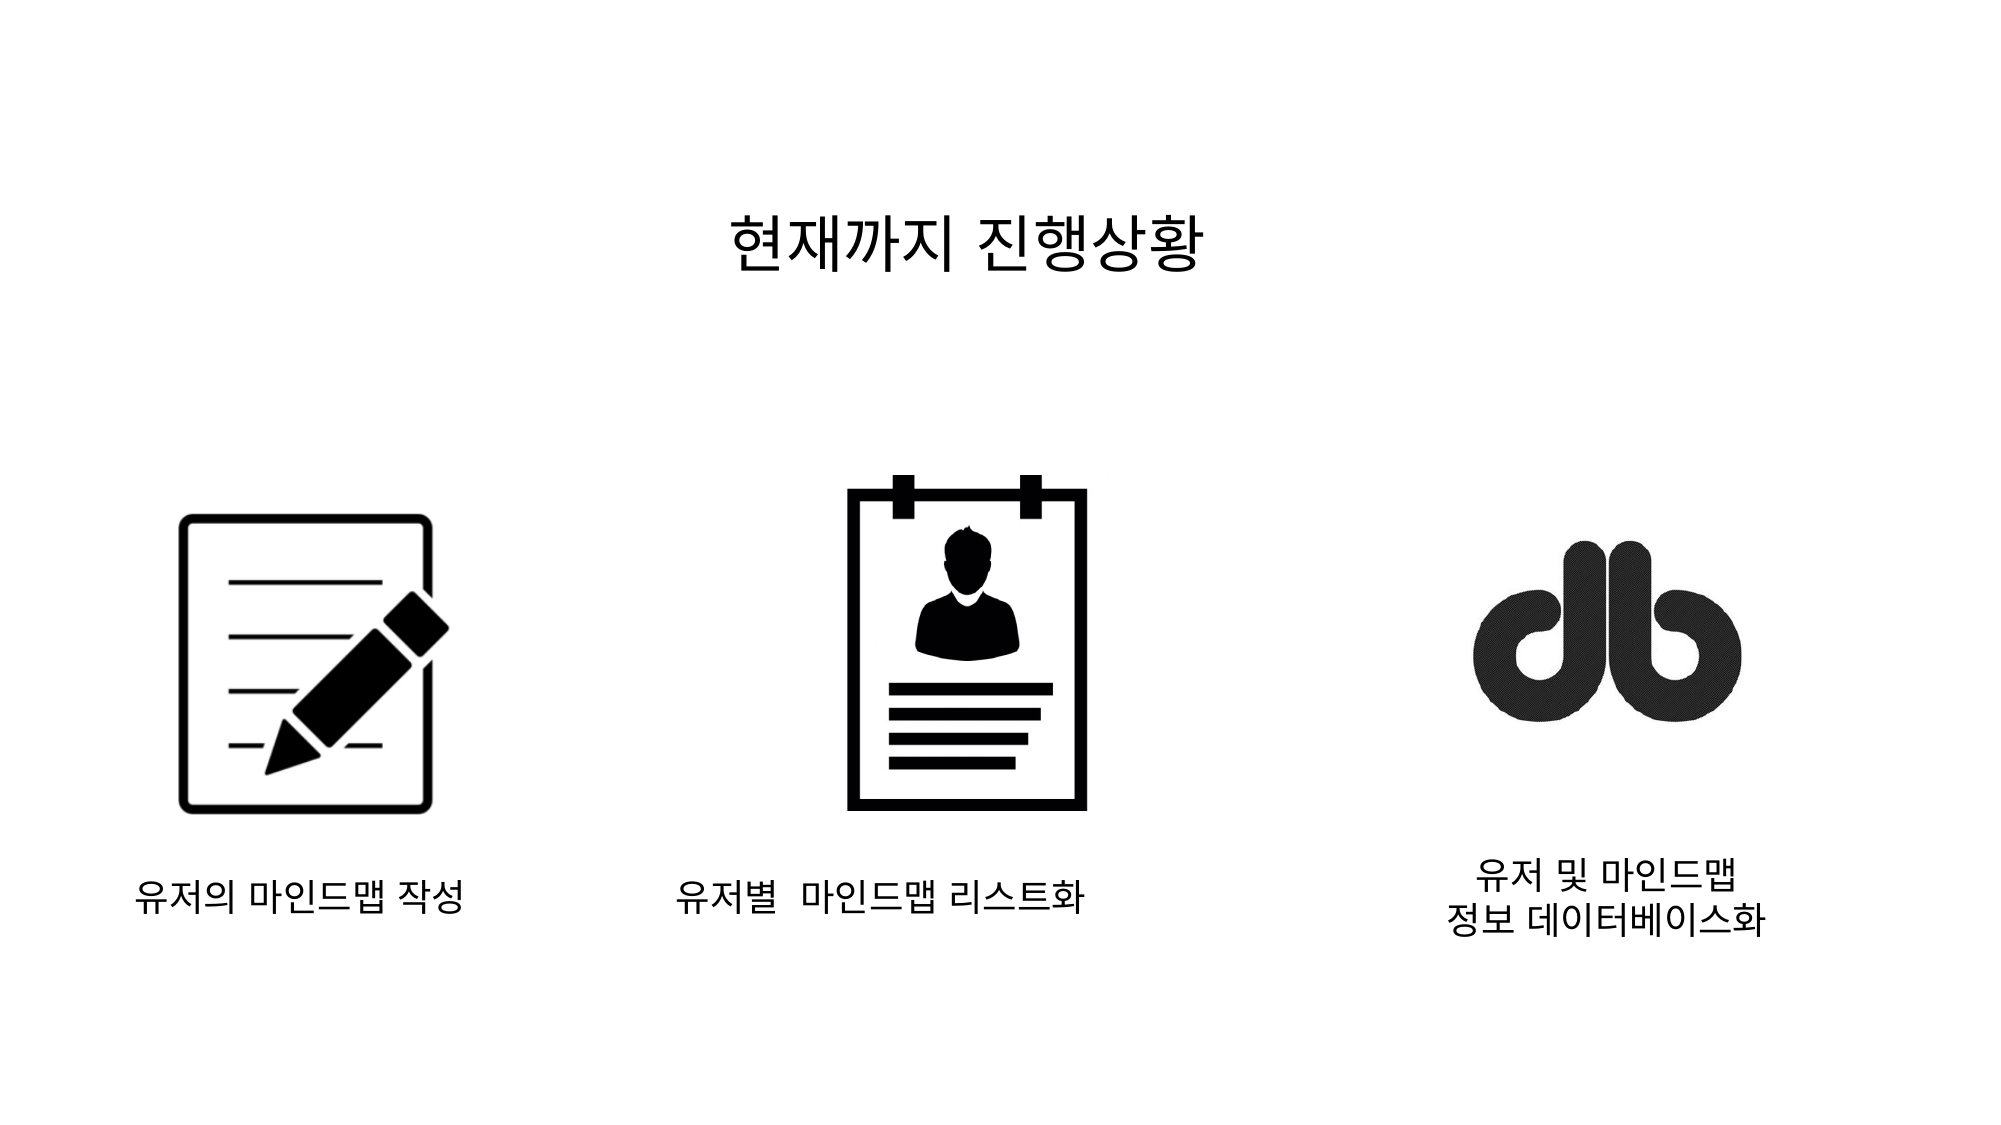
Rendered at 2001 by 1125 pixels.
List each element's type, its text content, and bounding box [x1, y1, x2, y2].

text_box 유저의 마인드맵 작성 유저별 마인드맵 리스트화 [102, 866, 1285, 927]
picture [150, 497, 464, 834]
text_box 현재까지 진행상황 [404, 197, 1530, 288]
picture [799, 475, 1135, 811]
picture [1427, 451, 1787, 811]
text_box 유저 및 마인드맵 정보 데이터베이스화 [1366, 844, 1848, 949]
